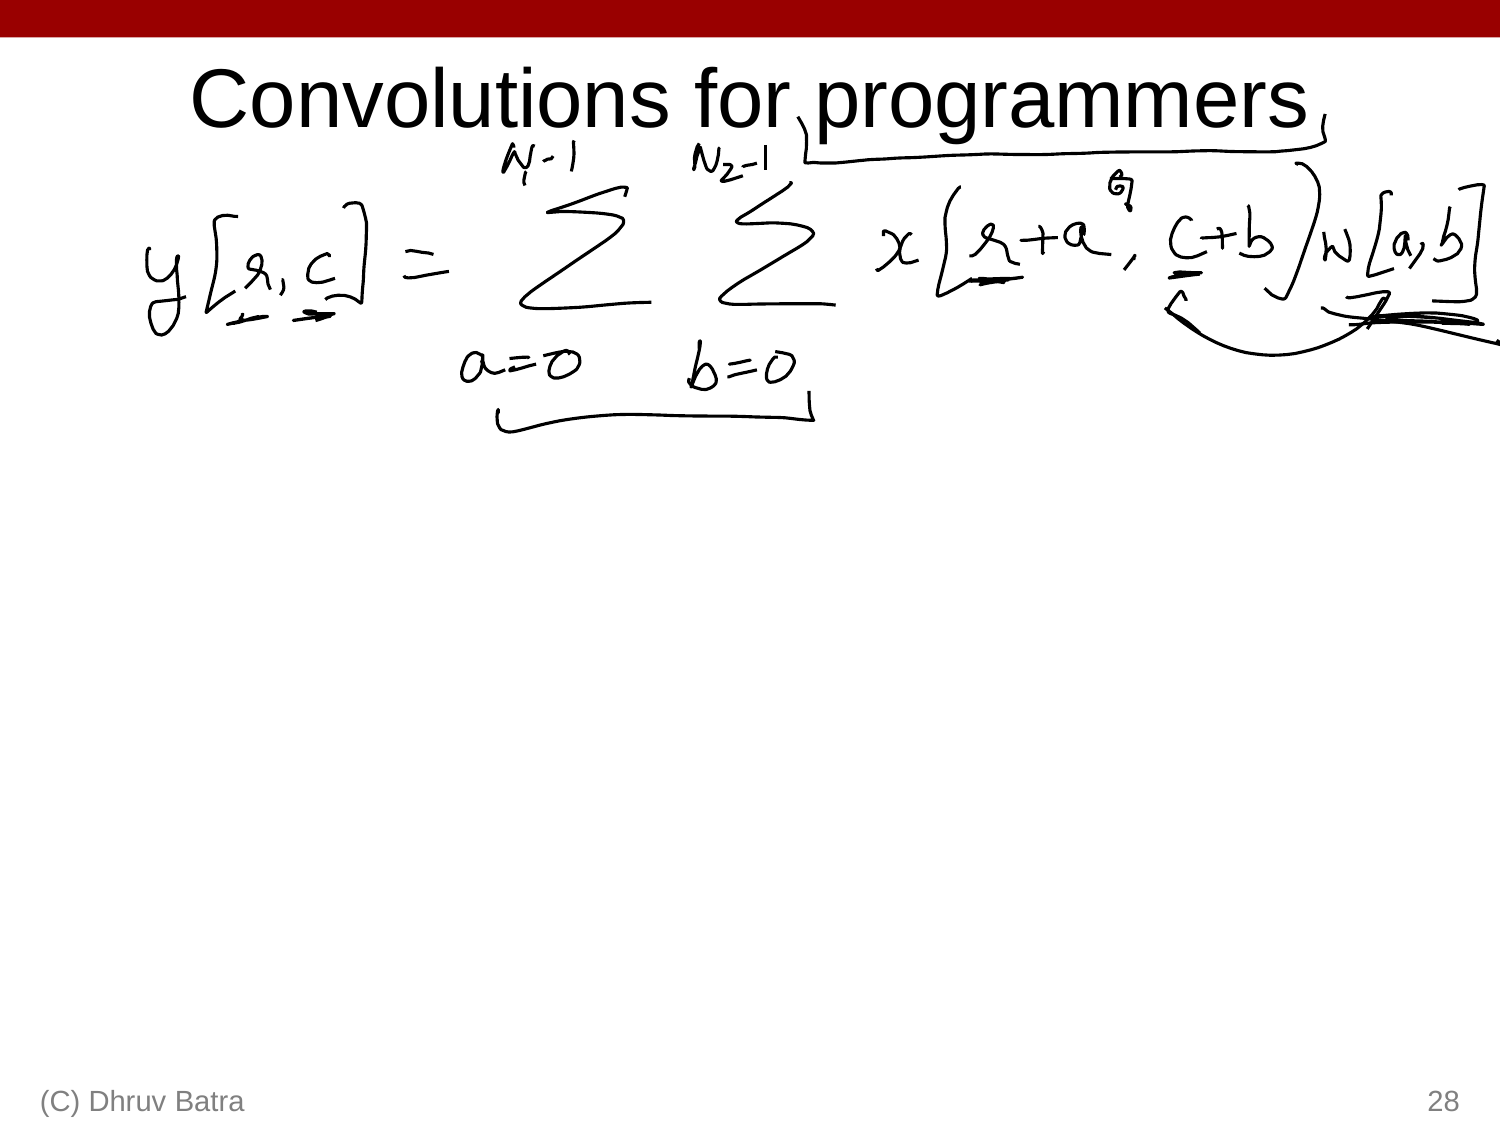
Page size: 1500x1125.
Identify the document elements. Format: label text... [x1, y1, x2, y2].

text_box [876, 170, 1136, 297]
title Convolutions for programmers [112, 37, 1388, 151]
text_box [146, 202, 367, 336]
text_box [688, 340, 758, 390]
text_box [403, 250, 581, 382]
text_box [693, 143, 836, 383]
text_box [547, 187, 652, 307]
footer (C) Dhruv Batra [24, 1049, 501, 1125]
text_box [1408, 324, 1500, 345]
text_box [1394, 312, 1484, 325]
slide_number 28 [1162, 1049, 1476, 1125]
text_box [227, 310, 335, 325]
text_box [1170, 162, 1485, 302]
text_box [502, 140, 575, 186]
text_box [797, 113, 1326, 163]
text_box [1164, 271, 1390, 356]
text_box [497, 391, 814, 433]
